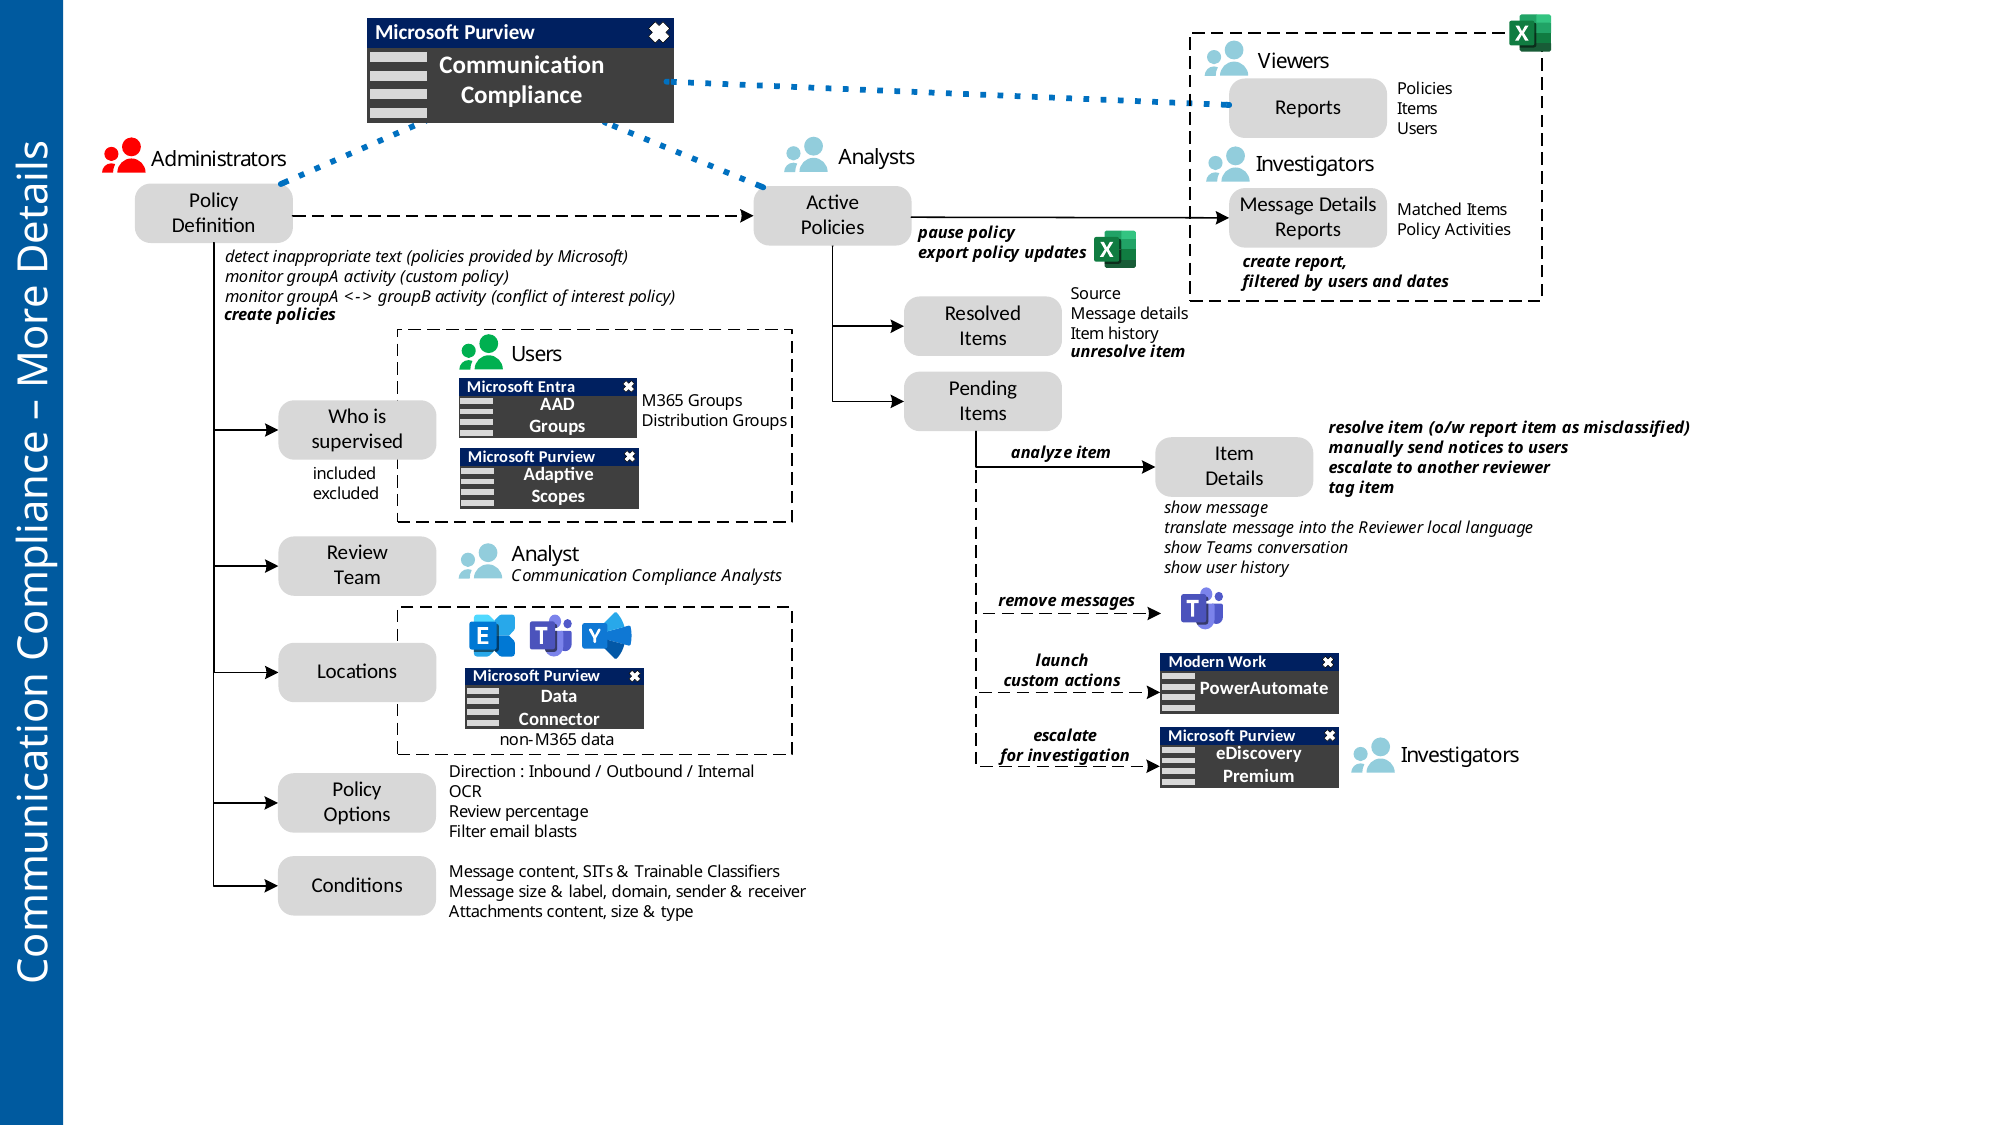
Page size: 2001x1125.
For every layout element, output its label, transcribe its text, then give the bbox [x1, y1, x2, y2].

picture [99, 11, 1706, 932]
text_box Communication Compliance – More Details [0, 0, 64, 1125]
